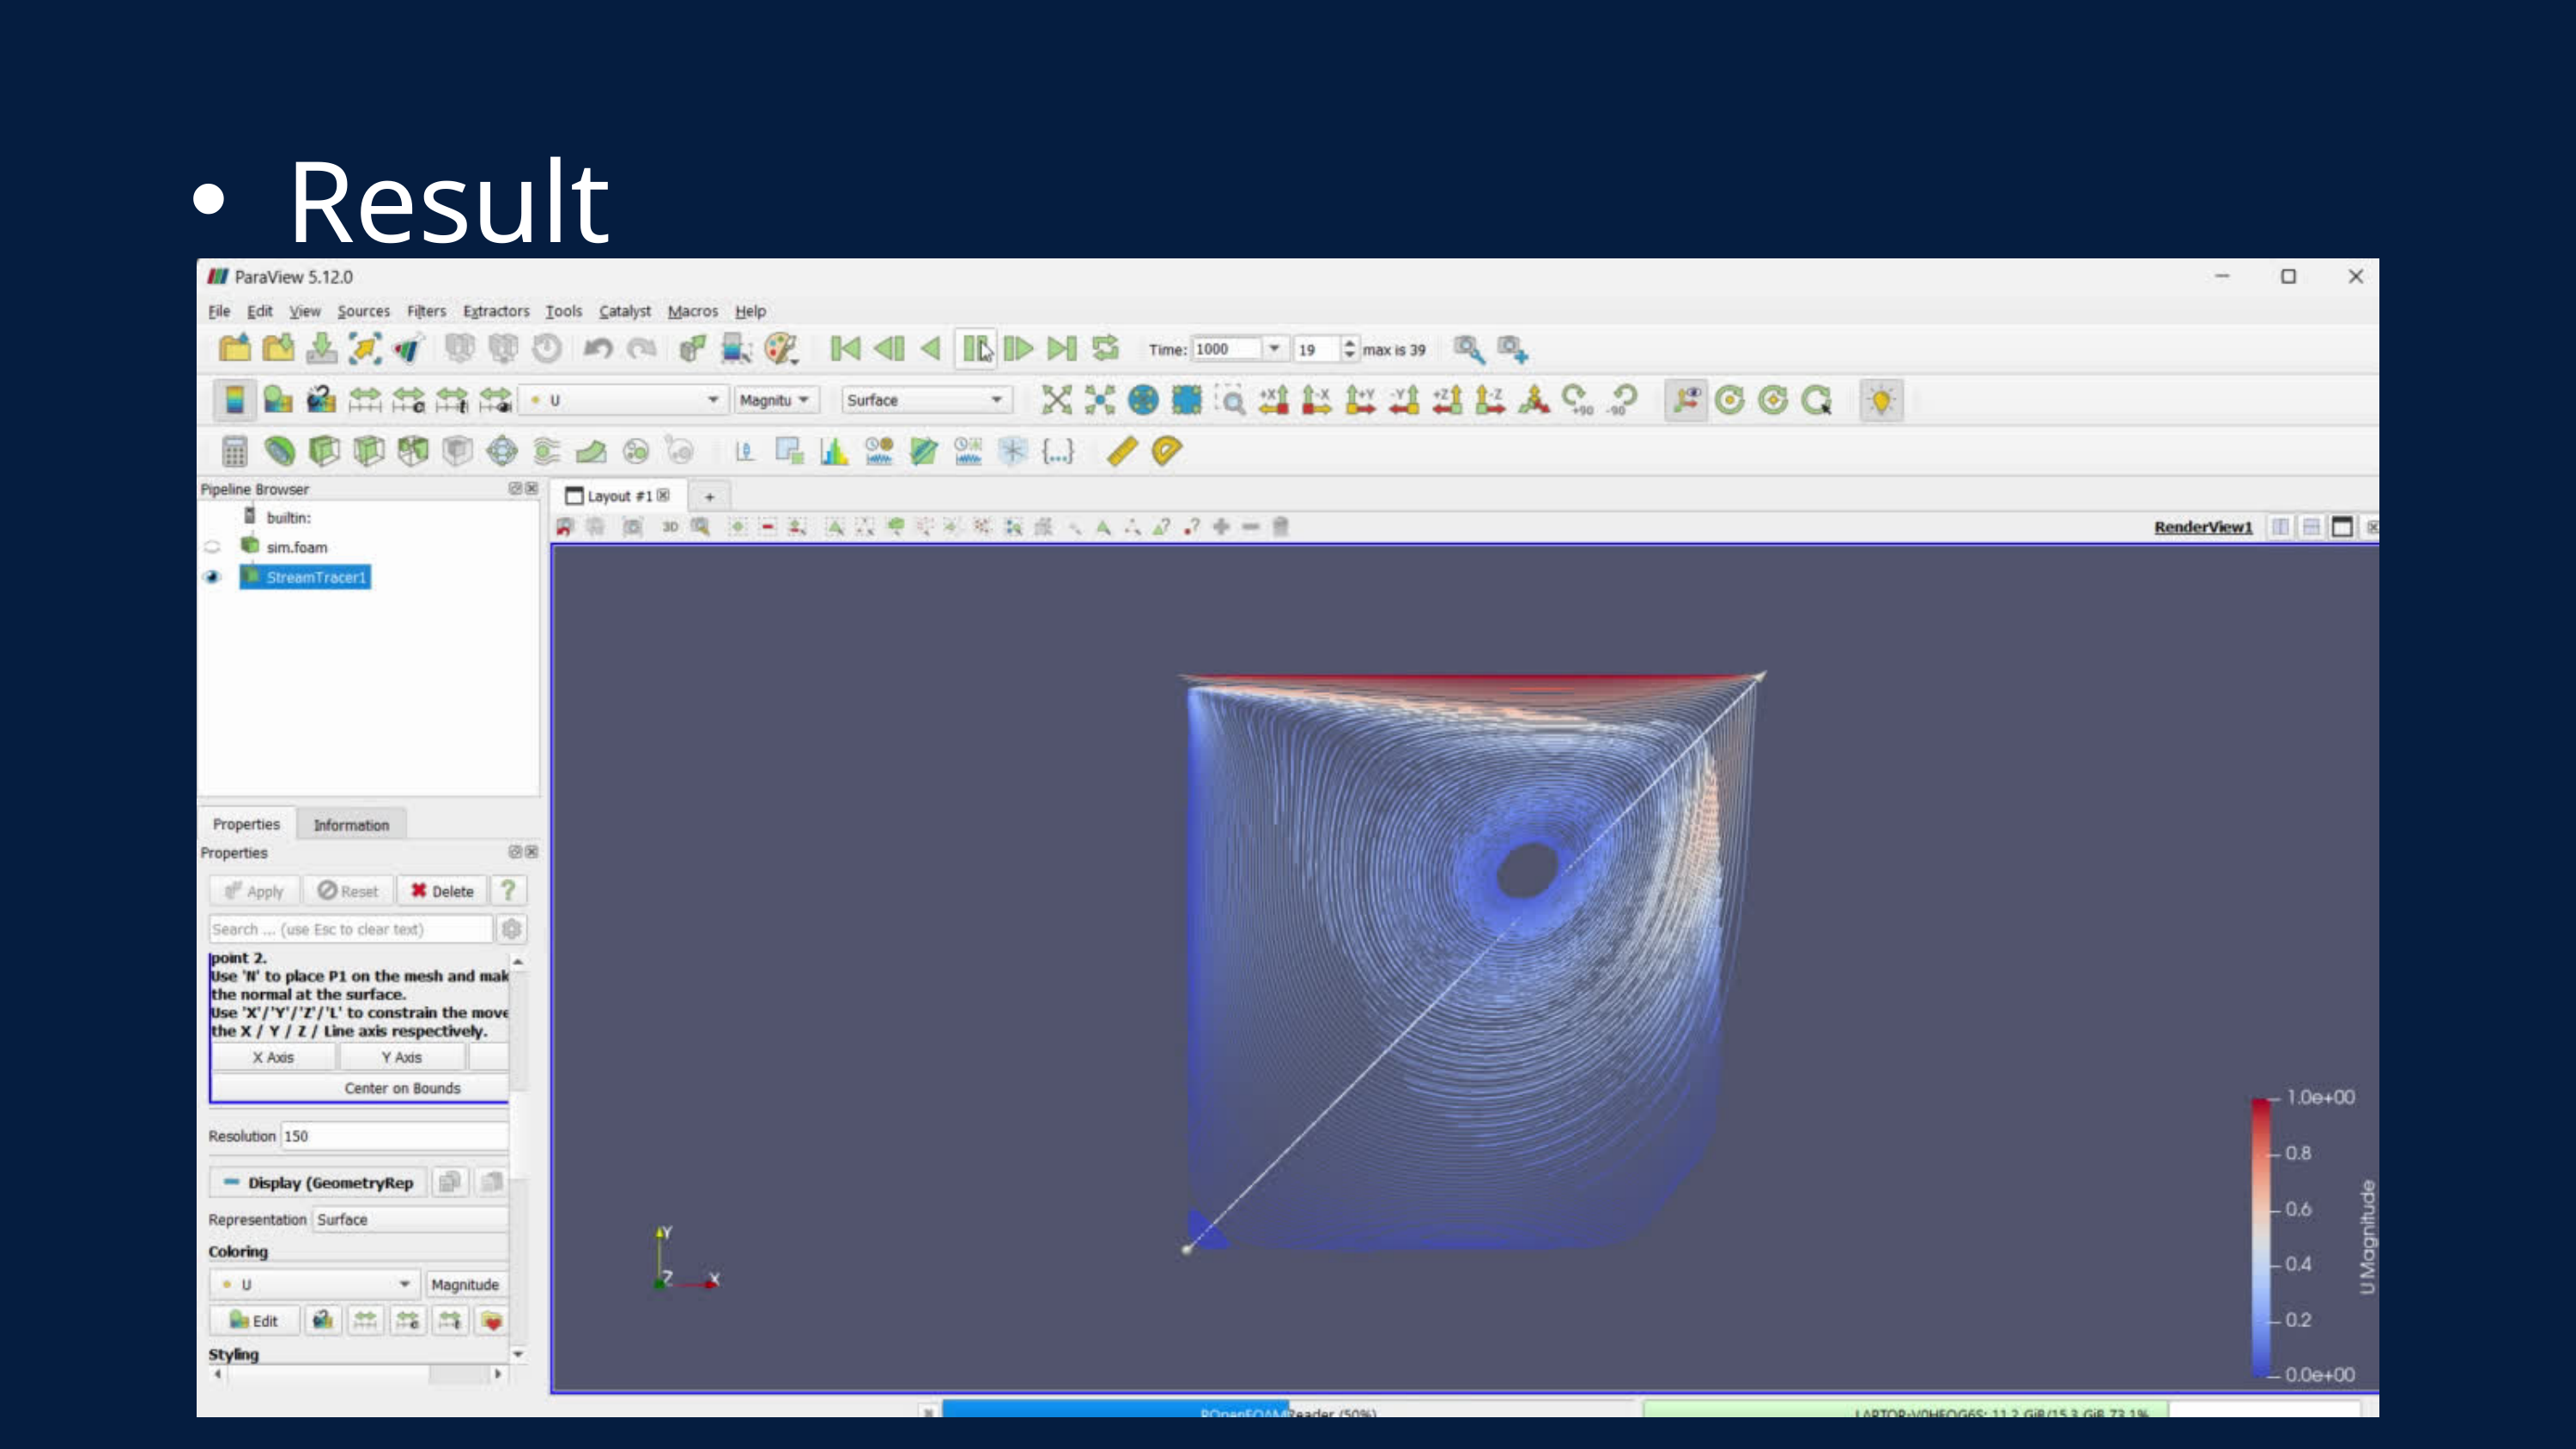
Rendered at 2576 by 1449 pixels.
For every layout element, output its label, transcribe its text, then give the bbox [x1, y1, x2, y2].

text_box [196, 258, 2380, 1418]
text_box Result [85, 107, 679, 265]
